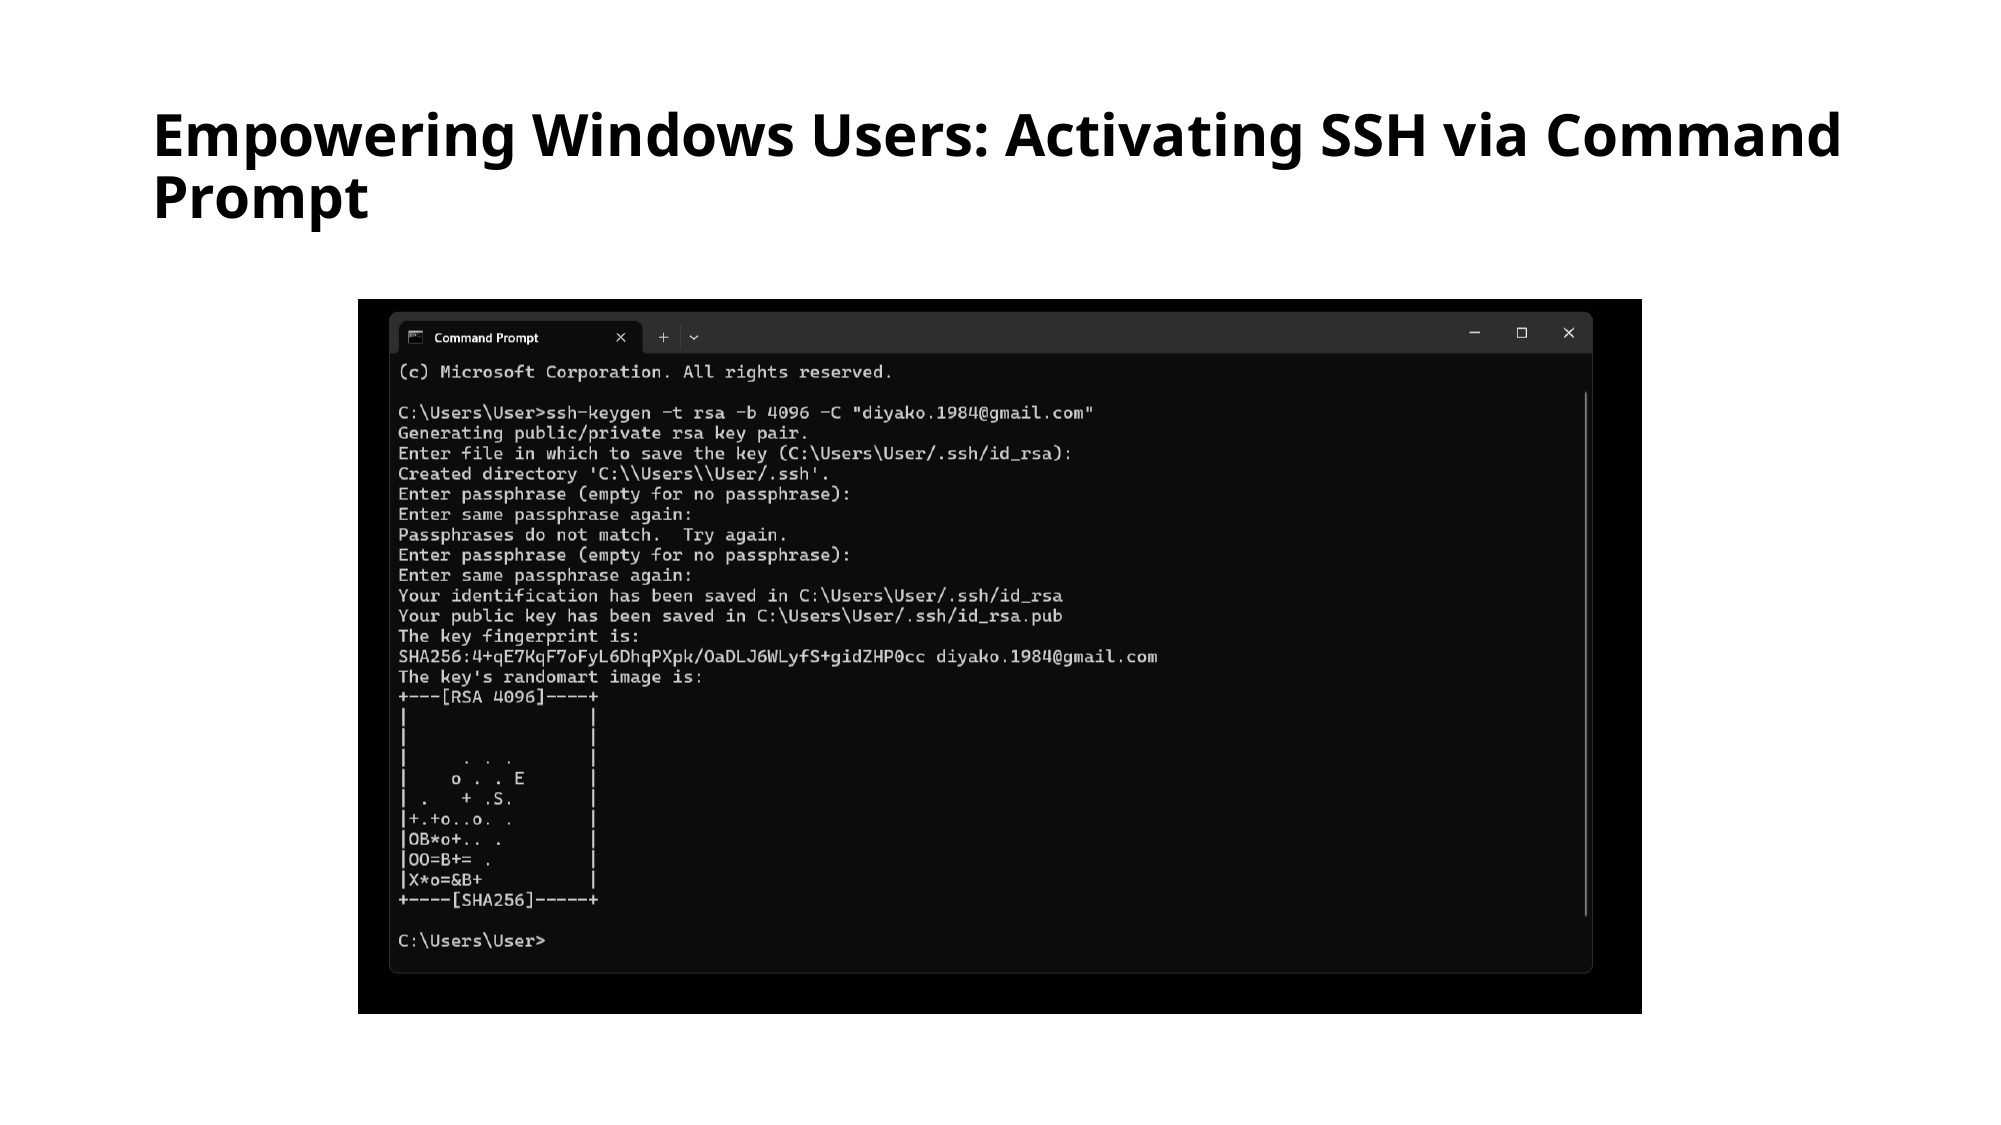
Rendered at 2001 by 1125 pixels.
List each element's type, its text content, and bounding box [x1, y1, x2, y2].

title Empowering Windows Users: Activating SSH via Command Prompt [137, 59, 1863, 278]
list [357, 298, 1643, 1014]
